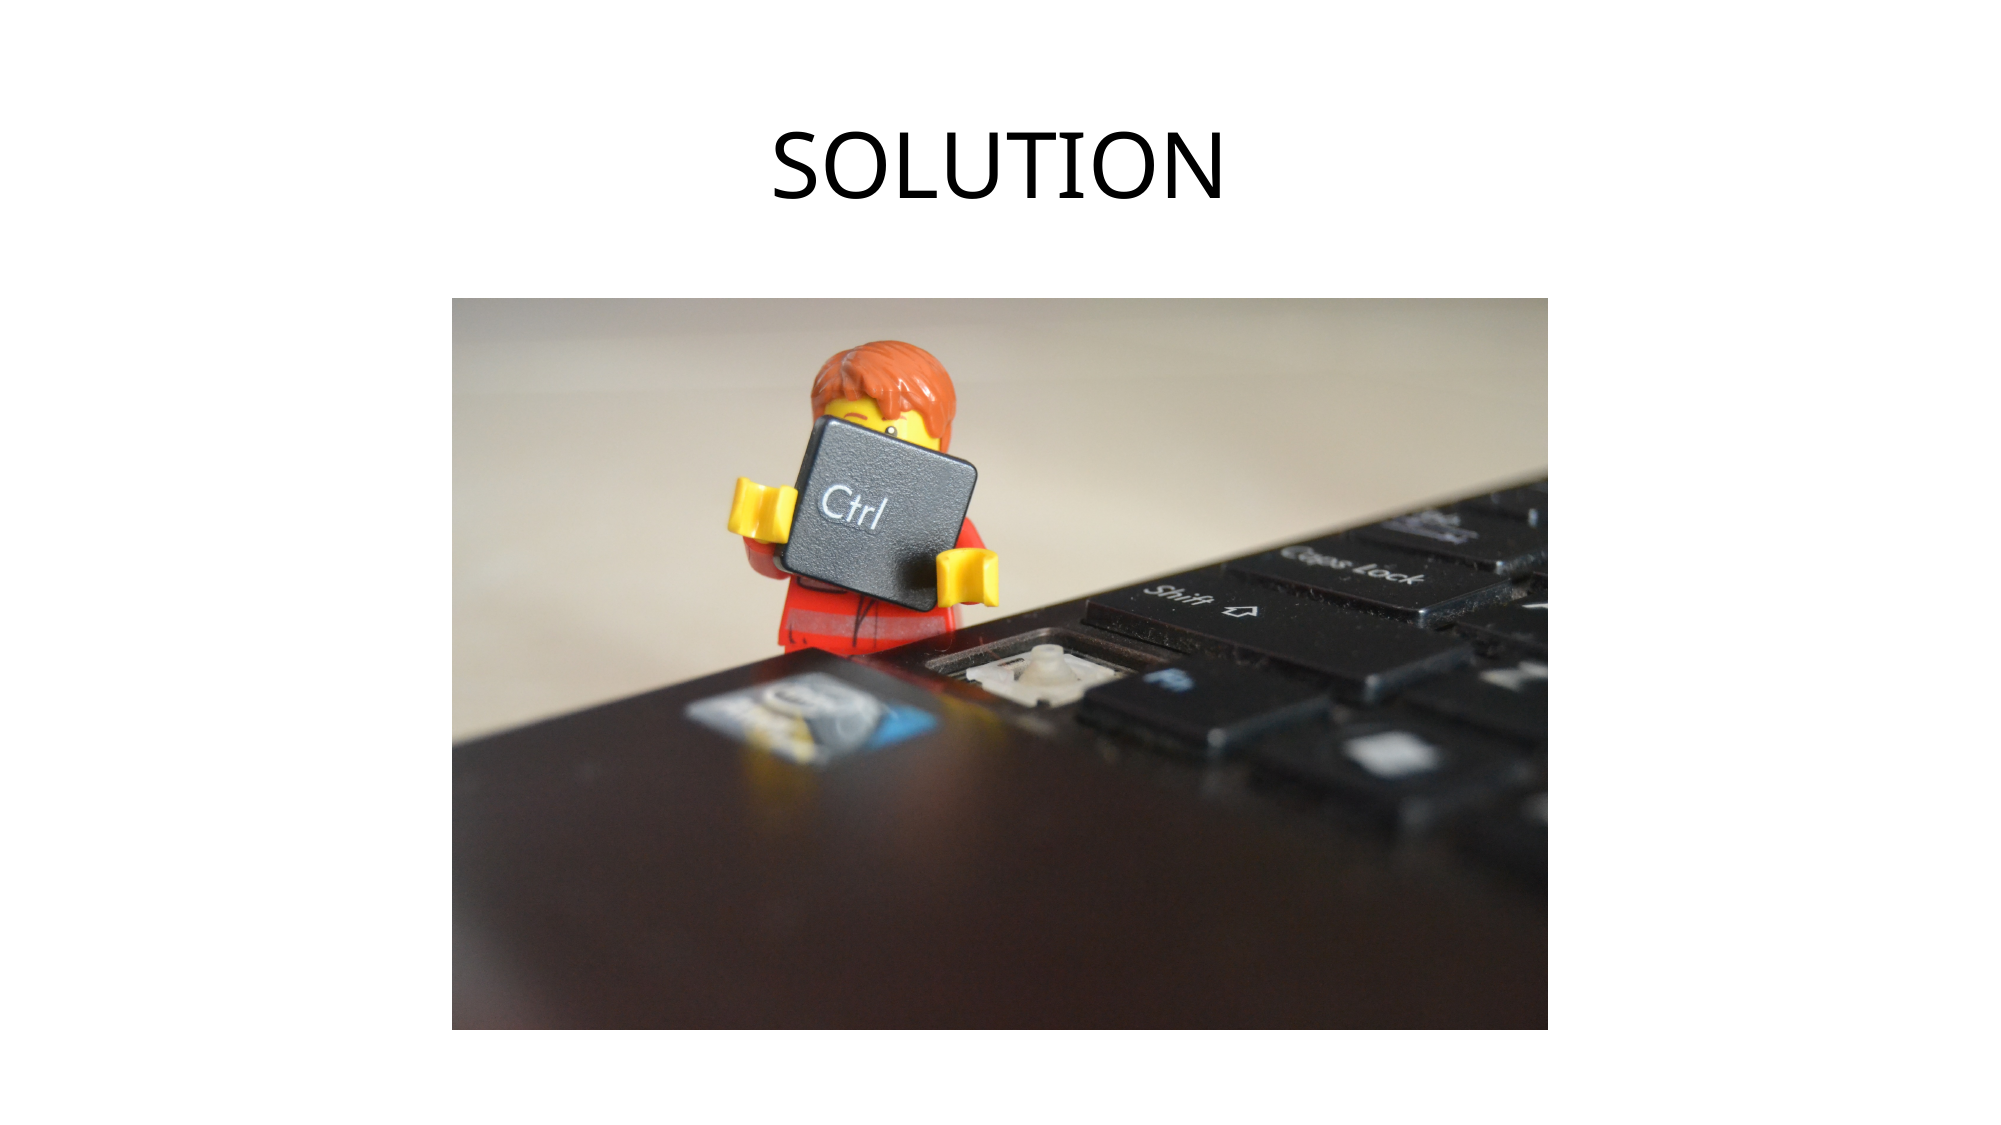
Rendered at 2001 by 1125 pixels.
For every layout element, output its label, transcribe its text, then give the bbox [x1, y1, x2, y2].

title SOLUTION [137, 59, 1863, 278]
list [452, 298, 1548, 1030]
